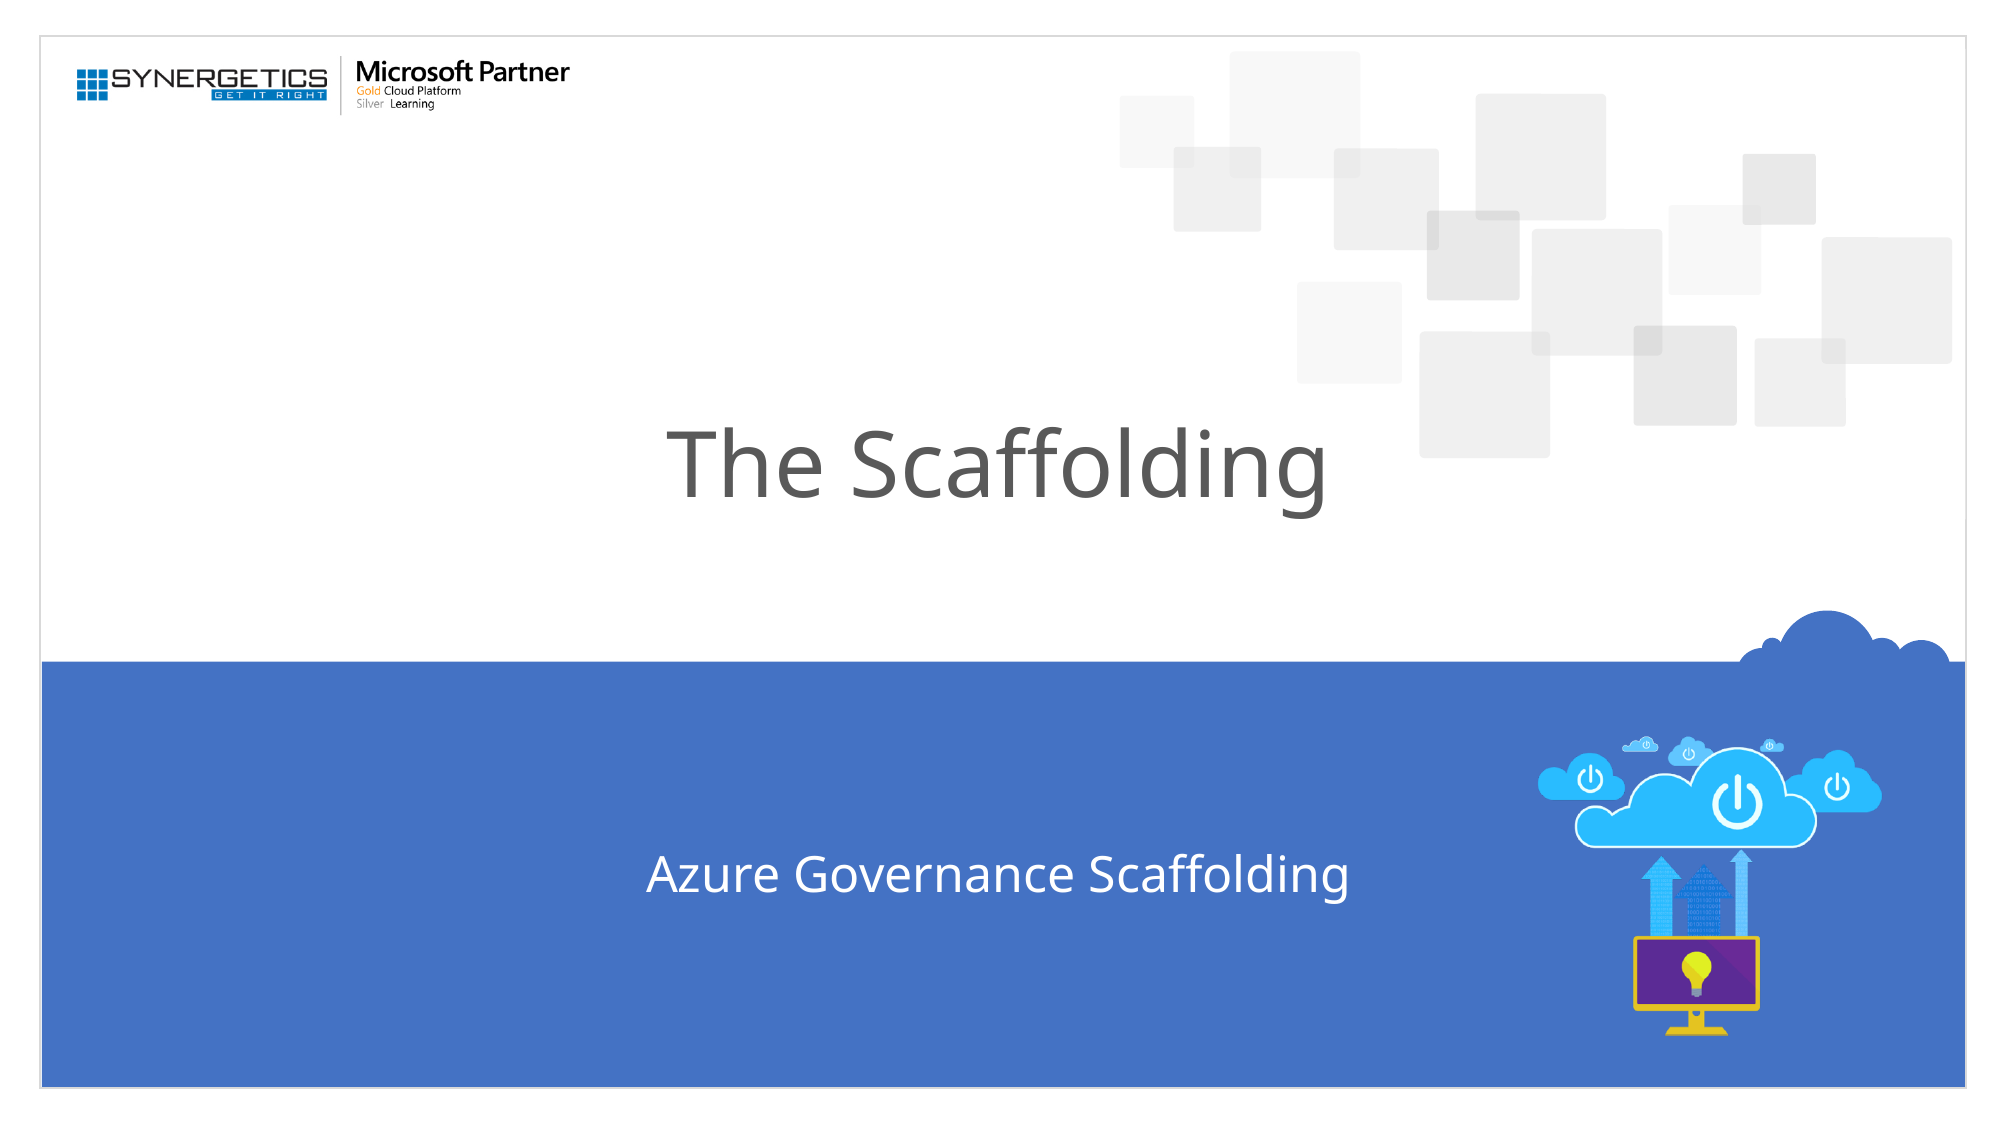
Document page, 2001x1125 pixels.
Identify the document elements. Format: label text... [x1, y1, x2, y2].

list Azure Governance Scaffolding [136, 752, 1862, 999]
picture [64, 48, 588, 120]
title The Scaffolding [136, 280, 1862, 656]
picture [1531, 724, 1887, 1043]
